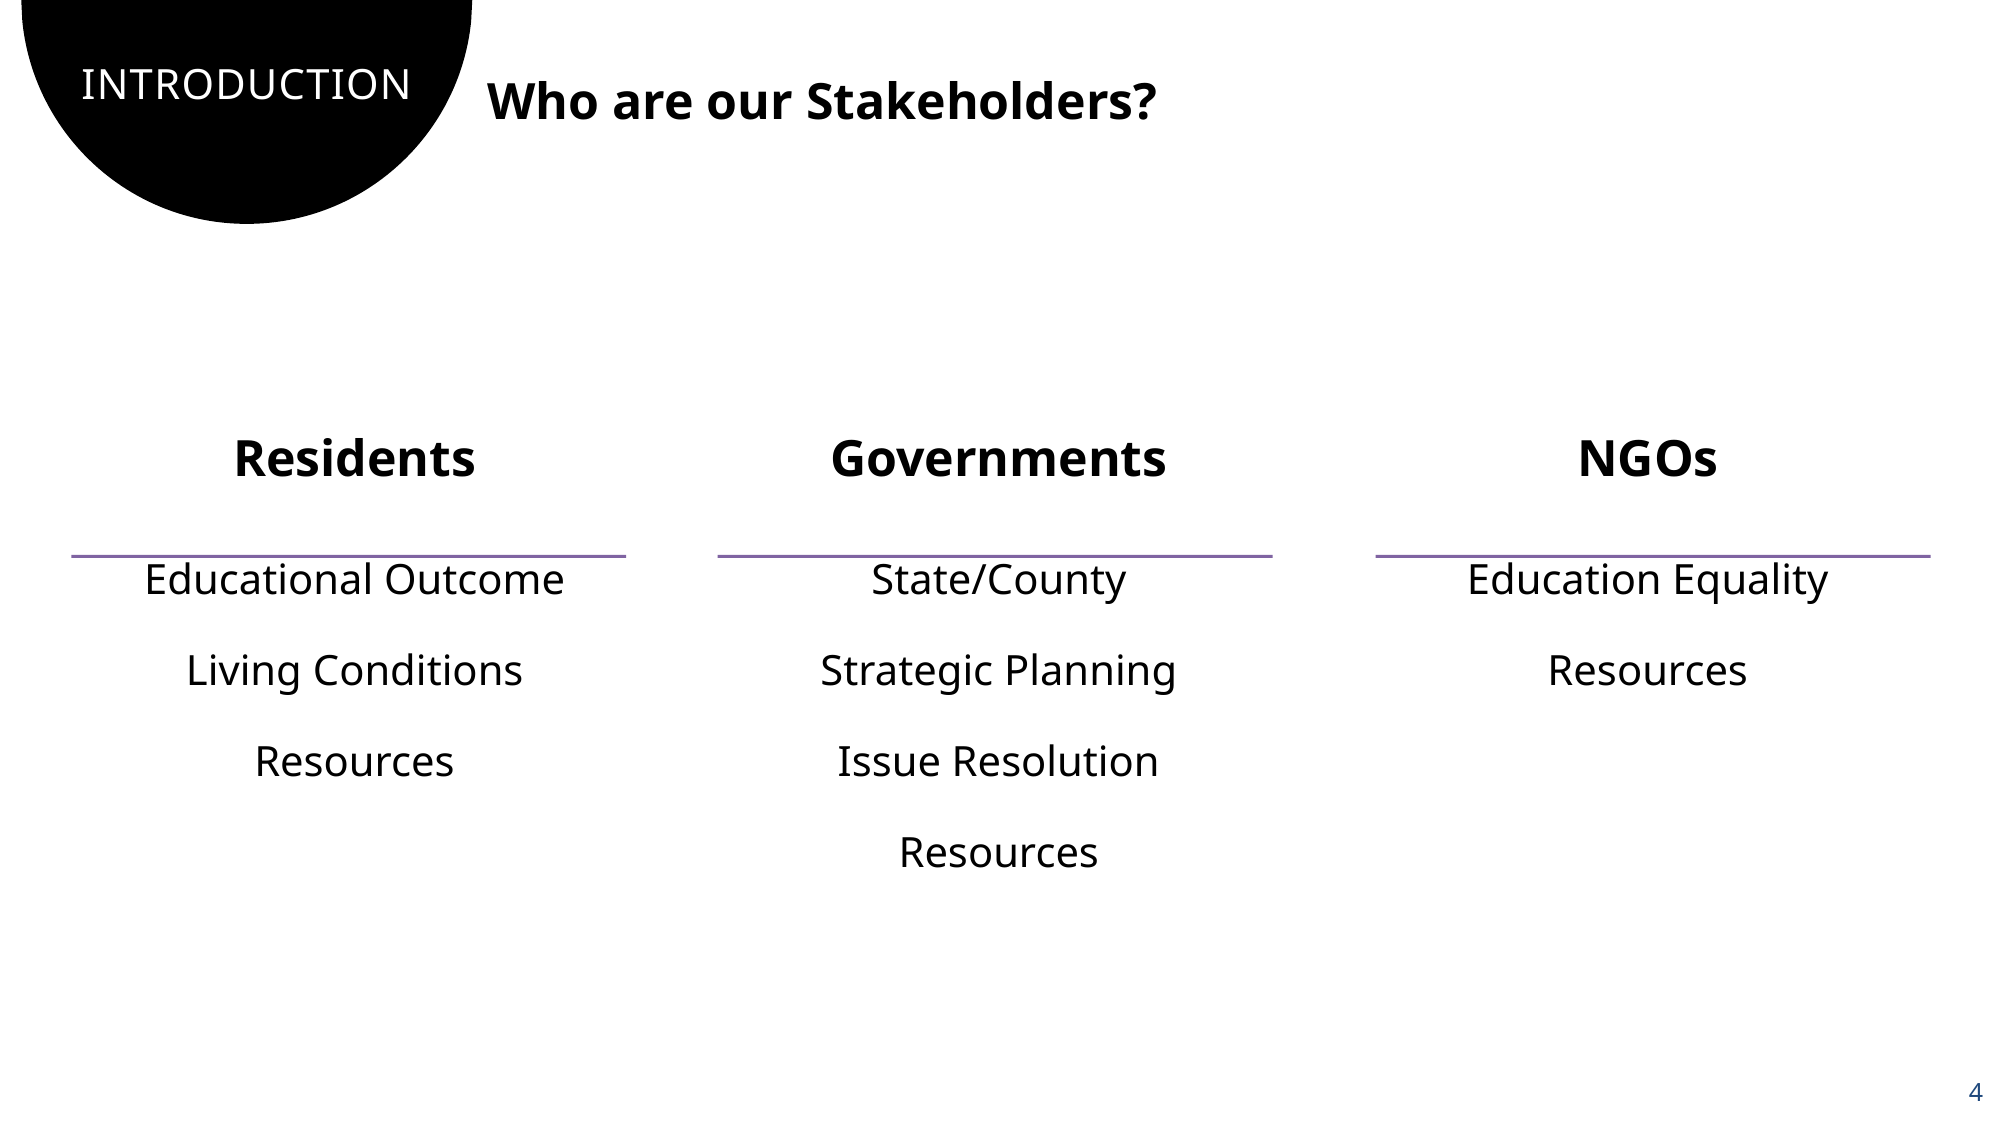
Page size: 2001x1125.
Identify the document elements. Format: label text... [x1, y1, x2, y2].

list Governments State/County Strategic Planning Issue Resolution Resources [683, 426, 1314, 888]
slide_number 4 [1916, 1063, 1999, 1124]
text_box [717, 554, 1274, 559]
list NGOs Education Equality Resources [1338, 426, 1958, 705]
text_box [1375, 554, 1932, 559]
title INTRODUCTION [51, 55, 442, 117]
list Residents Educational Outcome Living Conditions Resources [50, 426, 660, 797]
list Who are our Stakeholders? [472, 68, 1963, 139]
text_box [70, 554, 627, 559]
